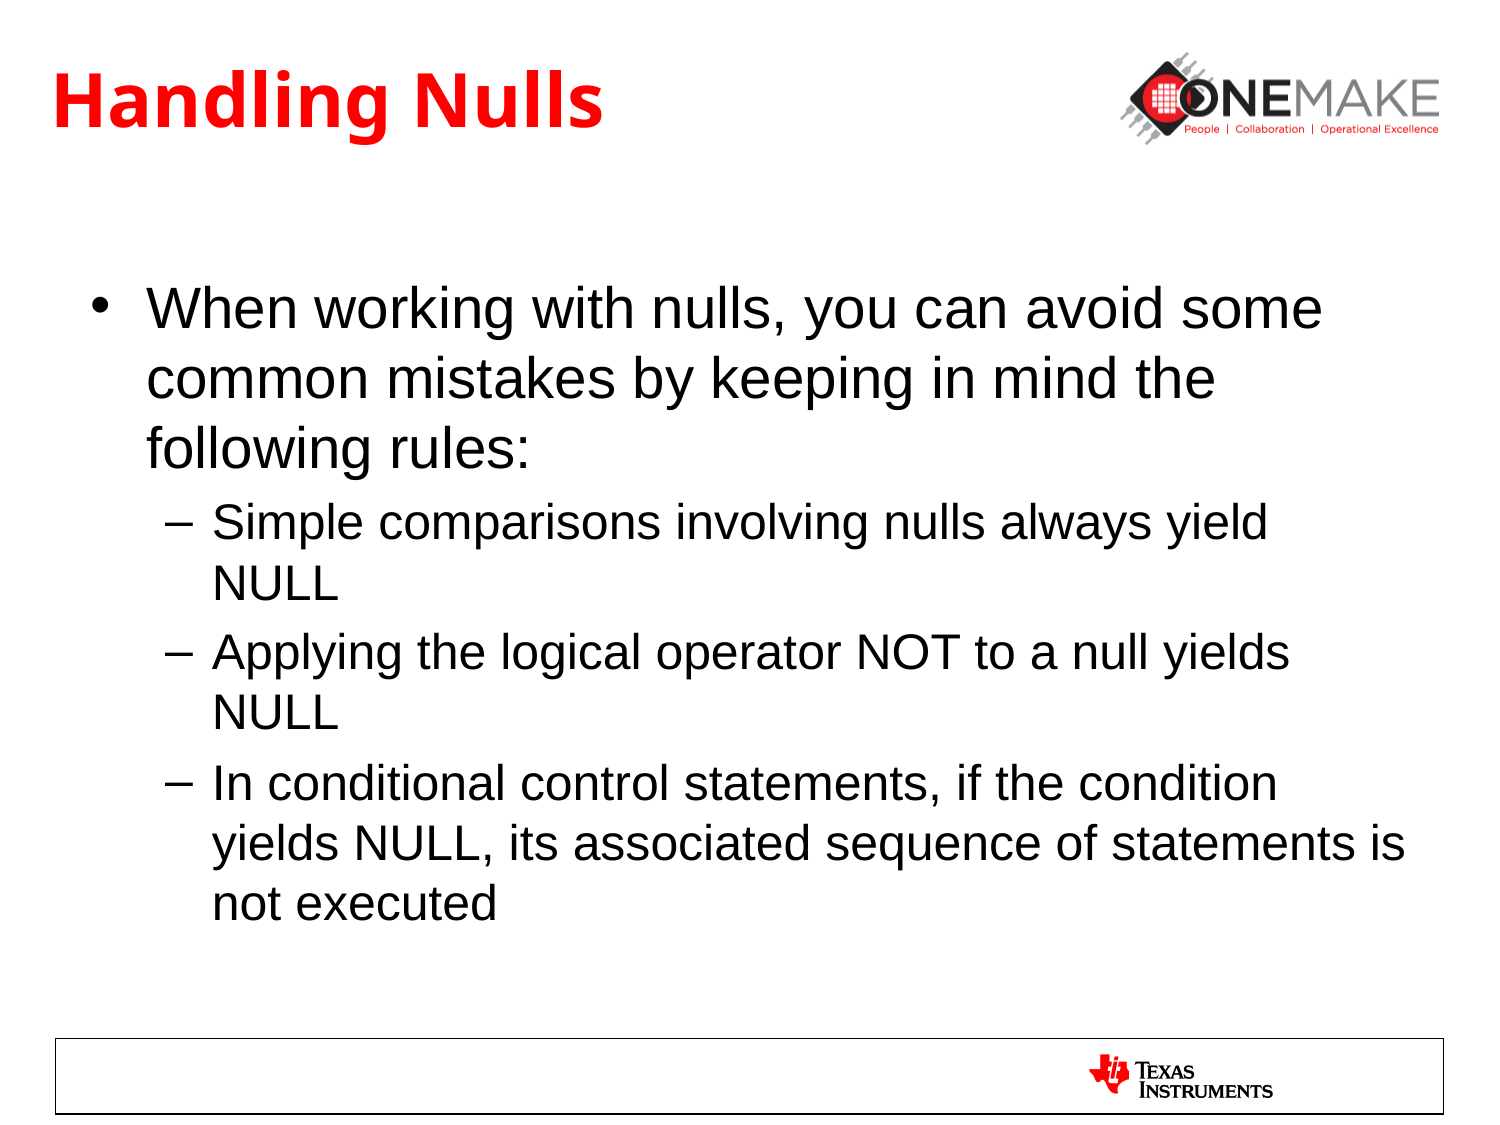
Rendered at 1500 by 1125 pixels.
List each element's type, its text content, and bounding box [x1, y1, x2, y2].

title Handling Nulls [35, 45, 1102, 233]
list When working with nulls, you can avoid some common mistakes by keeping in mind the following rules: Simple comparisons involving nulls always yield NULL Applying the logical operator NOT to a null yields NULL In conditional control statements, if the condition yields NULL, its associated sequence of statements is not executed [75, 262, 1423, 980]
picture [1087, 1052, 1274, 1099]
picture [1120, 52, 1439, 145]
